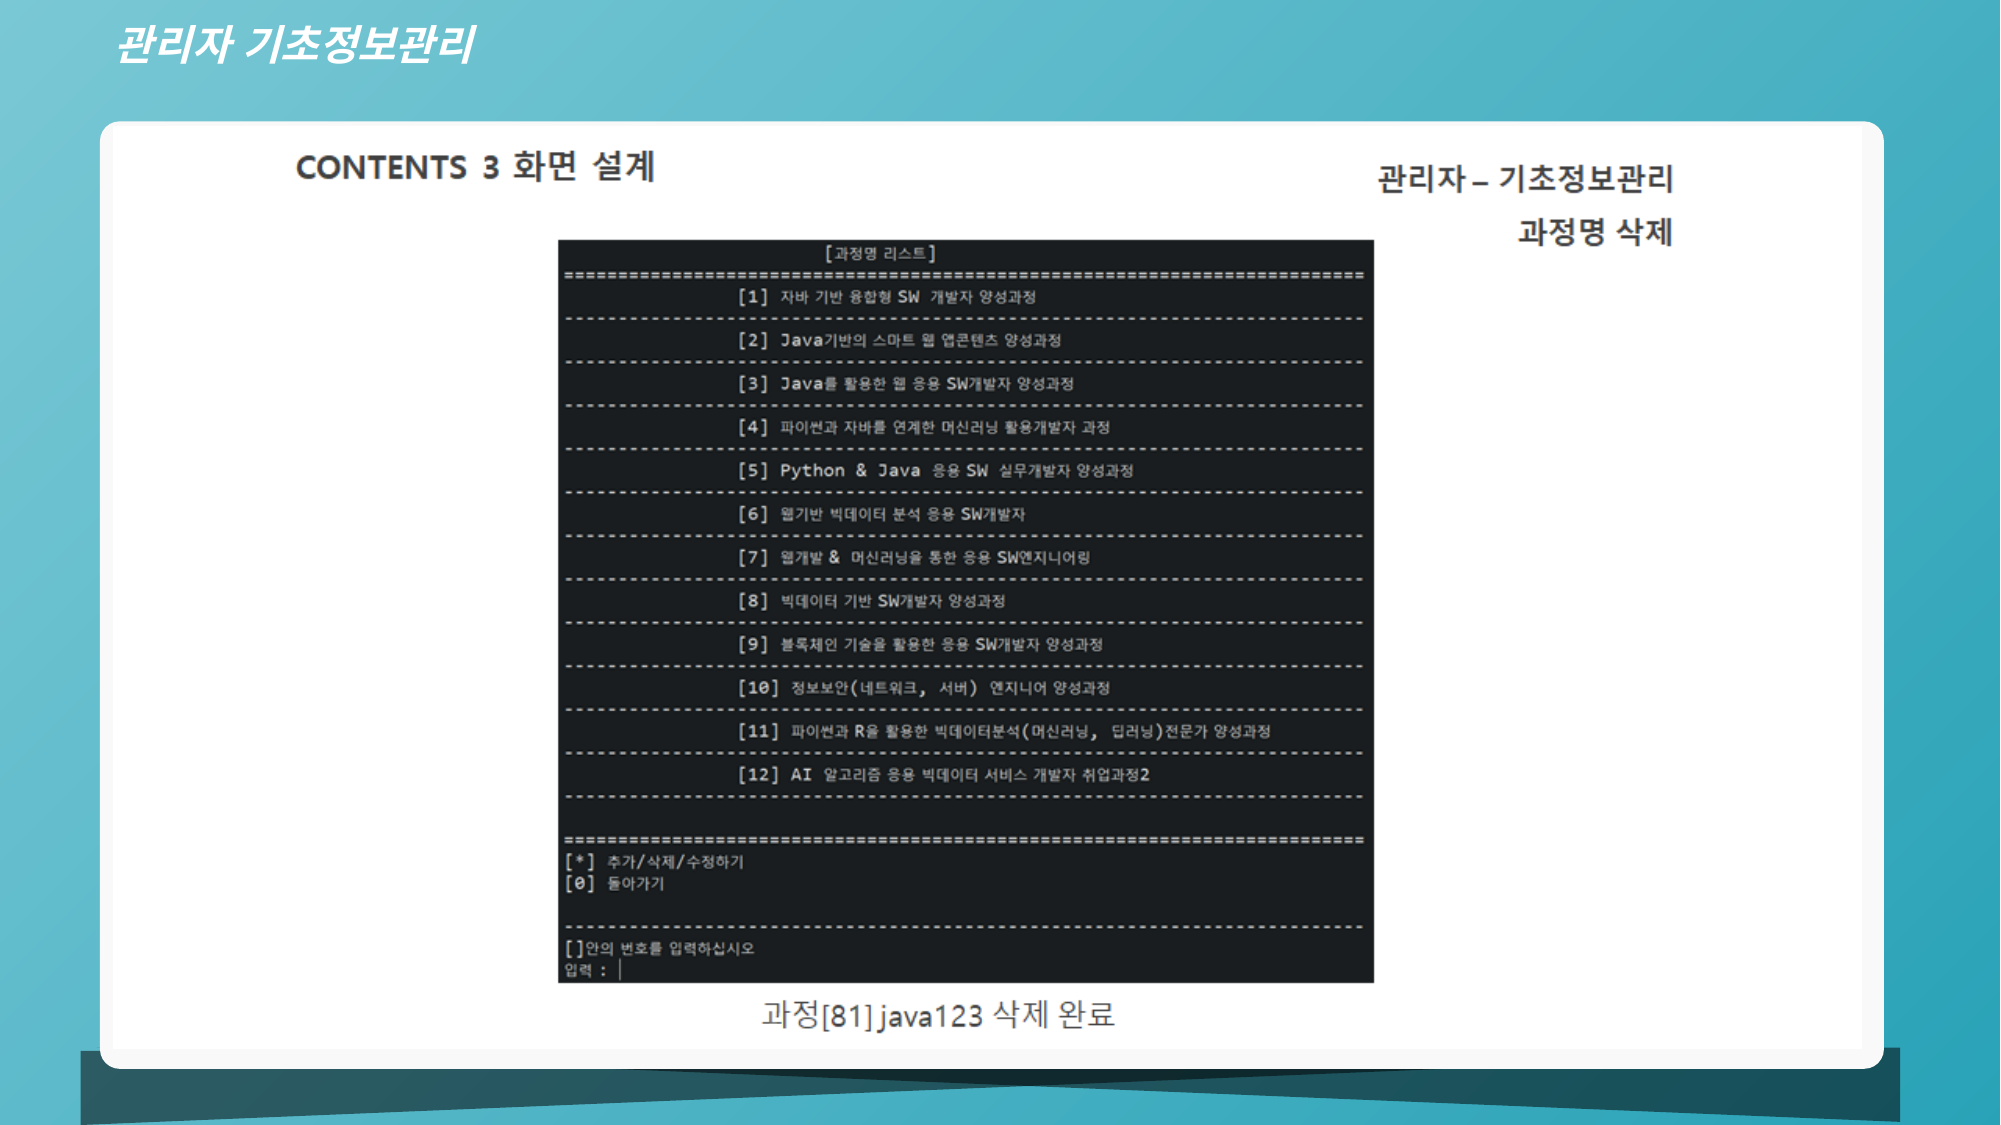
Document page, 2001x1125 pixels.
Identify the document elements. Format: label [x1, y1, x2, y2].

text_box [80, 11, 1901, 1125]
picture [113, 126, 1862, 1049]
